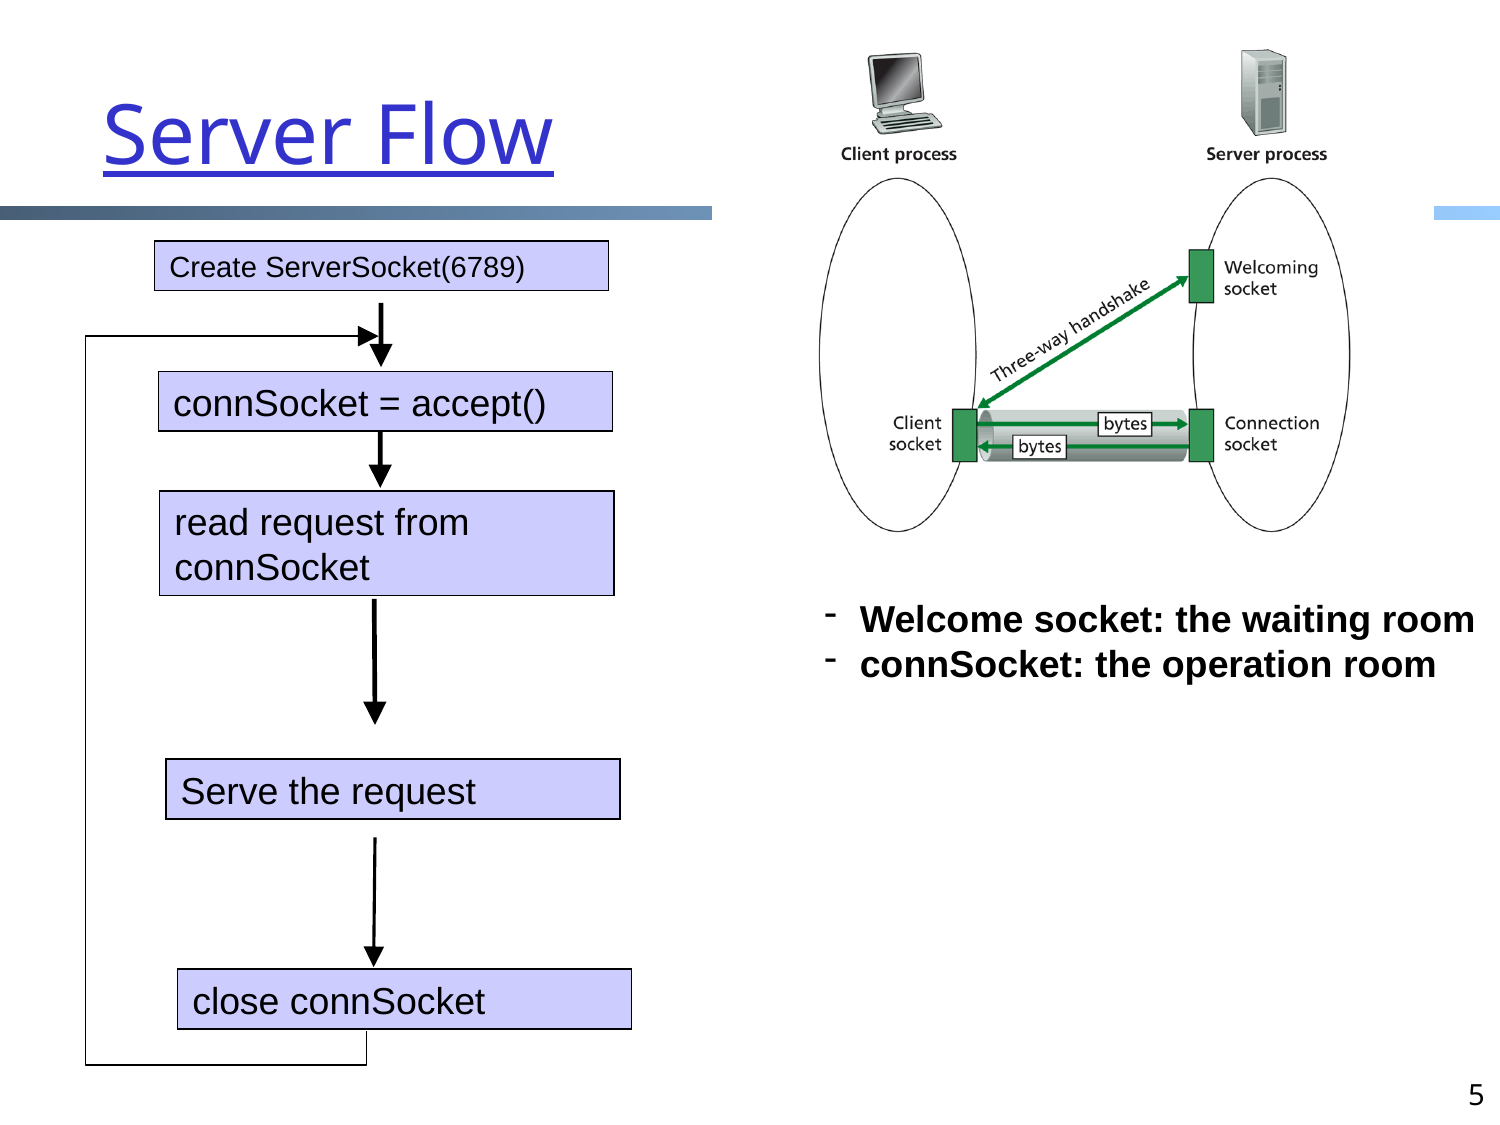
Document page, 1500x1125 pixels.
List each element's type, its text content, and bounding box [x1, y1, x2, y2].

text_box Serve the request [371, 759, 621, 819]
slide_number 5 [1424, 1068, 1500, 1125]
text_box Welcome socket: the waiting room connSocket: the operation room [809, 587, 1491, 693]
text_box [372, 605, 386, 725]
text_box close connSocket [367, 969, 632, 1029]
text_box Create ServerSocket(6789) [154, 241, 609, 291]
text_box [379, 302, 392, 368]
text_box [712, 49, 1435, 538]
text_box [377, 430, 391, 488]
text_box connSocket = accept() [377, 371, 613, 431]
text_box [368, 837, 385, 968]
text_box read request from connSocket [375, 490, 614, 596]
text_box [85, 325, 379, 1066]
title Server Flow [87, 37, 1363, 225]
